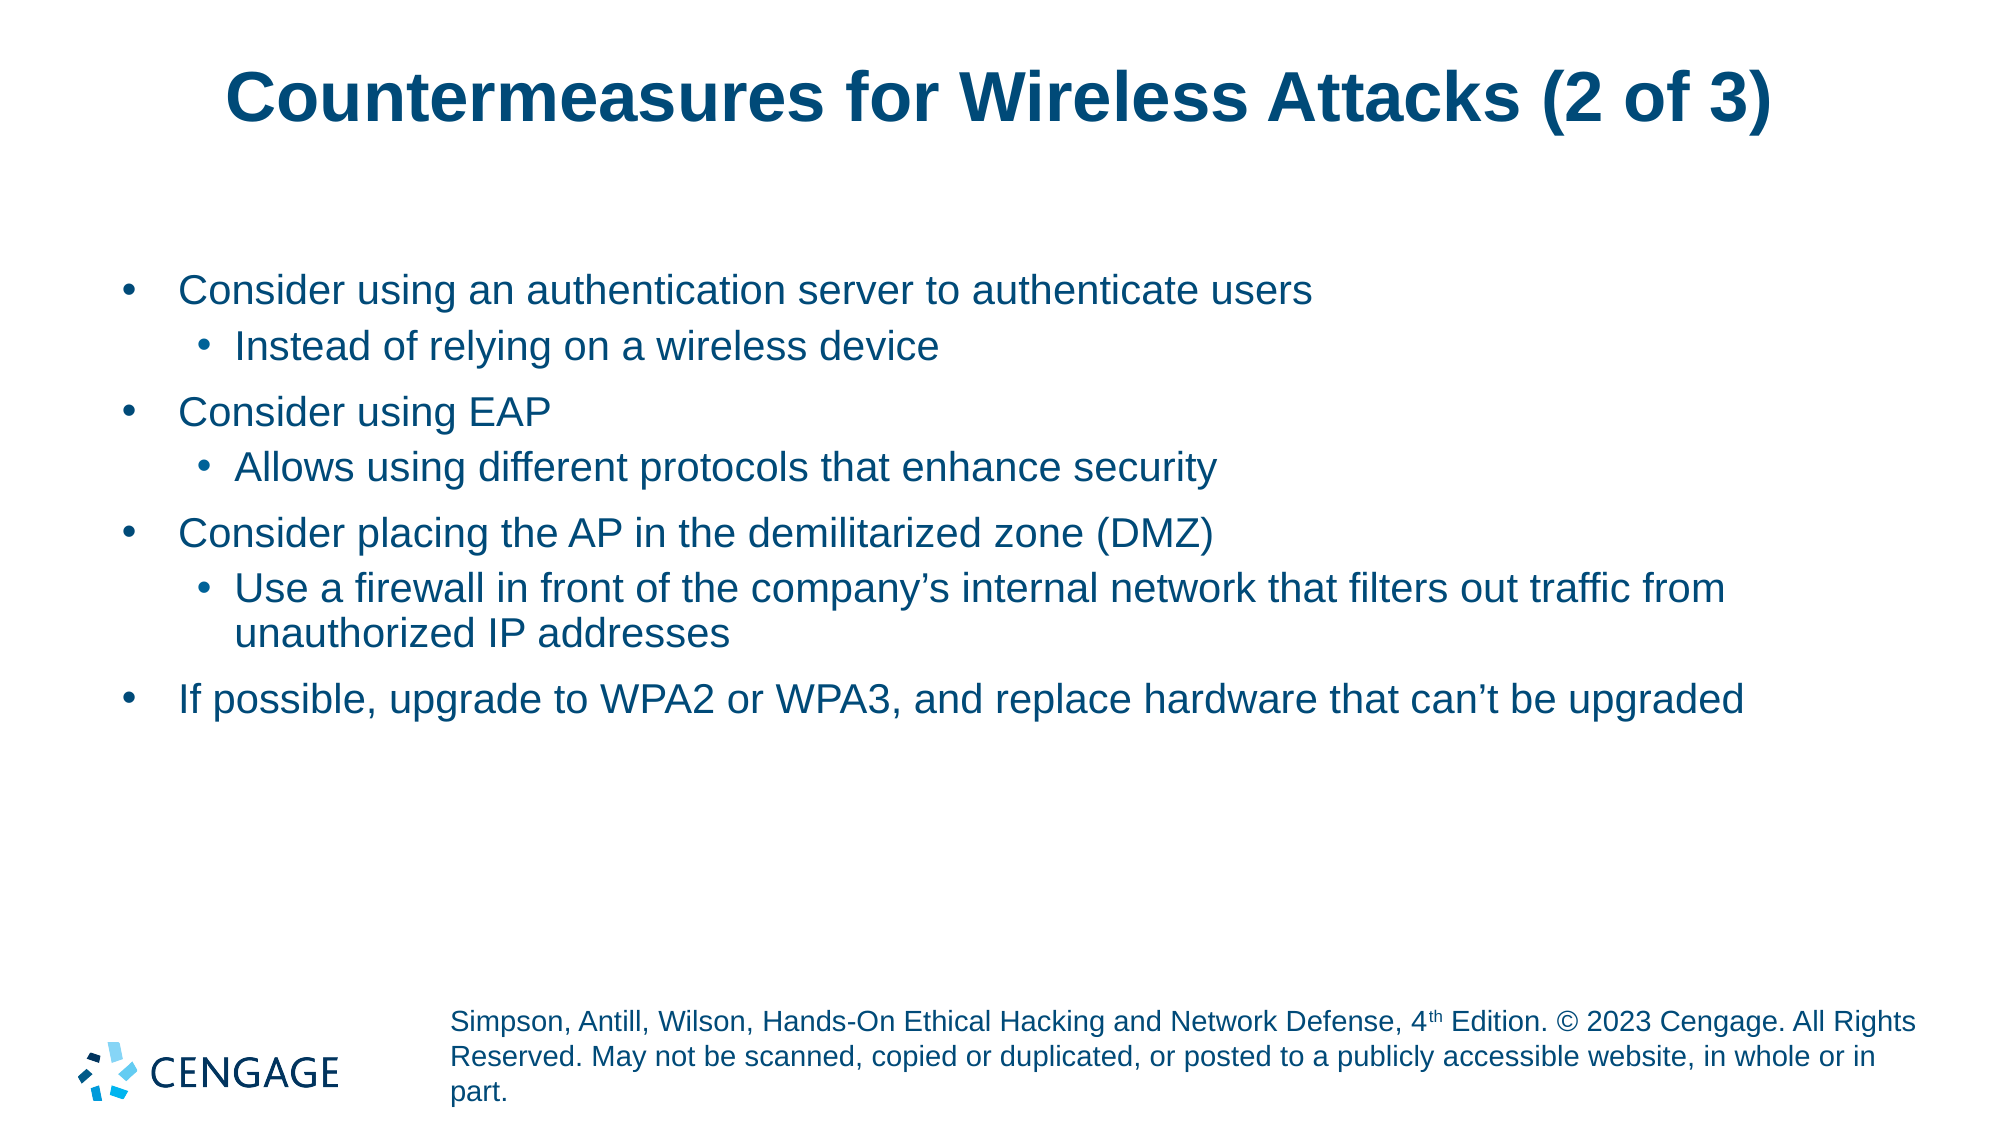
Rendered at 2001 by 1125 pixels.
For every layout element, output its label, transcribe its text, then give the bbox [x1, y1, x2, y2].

title Countermeasures for Wireless Attacks (2 of 3) [137, 59, 1863, 171]
list Consider using an authentication server to authenticate users Instead of relying on a wireless device Consider using EAP Allows using different protocols that enhance security Consider placing the AP in the demilitarized zone (DMZ) Use a firewall in front of the company’s internal network that filters out traffic from unauthorized IP addresses If possible, upgrade to WPA2 or WPA3, and replace hardware that can’t be upgraded [121, 268, 1880, 990]
picture [78, 1042, 338, 1101]
